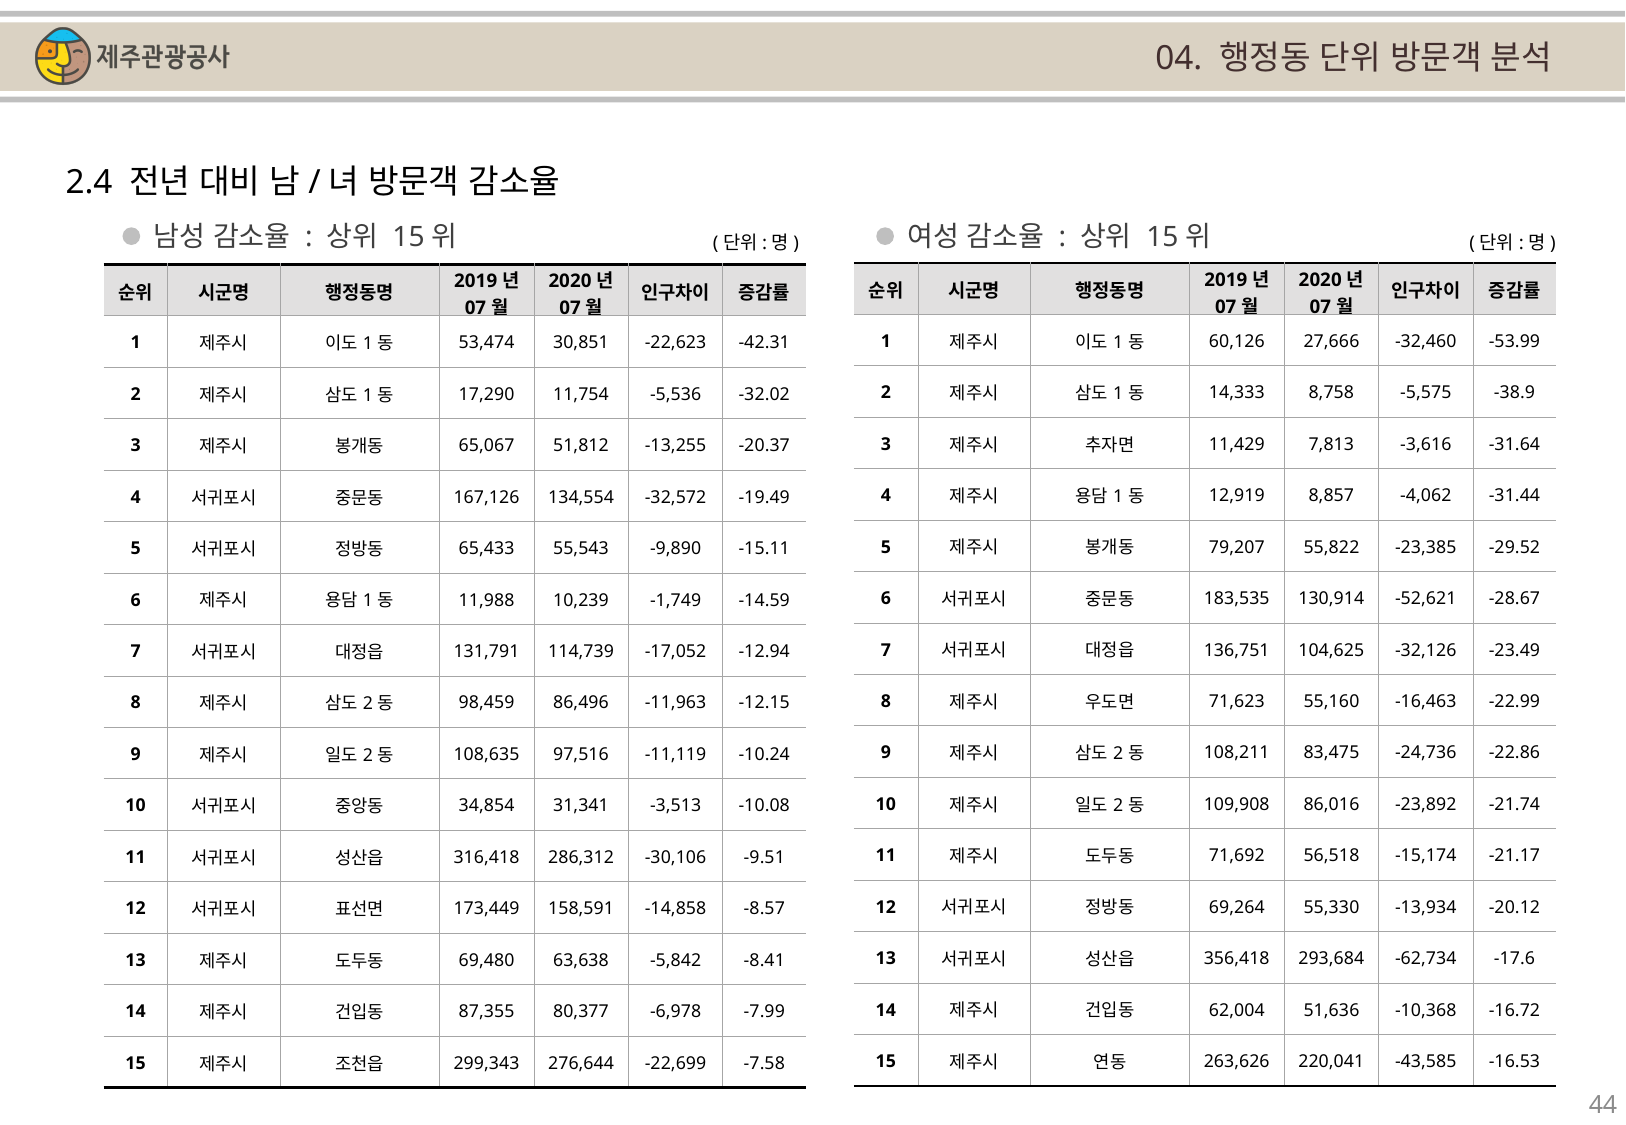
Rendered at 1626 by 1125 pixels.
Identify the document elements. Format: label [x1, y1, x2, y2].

table_cell [1379, 469, 1473, 520]
table_cell [854, 469, 918, 520]
table_cell [919, 984, 1030, 1034]
table_cell [629, 934, 722, 984]
table_cell [168, 625, 280, 676]
table_cell [168, 471, 280, 521]
table_cell [1474, 1035, 1556, 1063]
table_cell [1285, 366, 1378, 417]
table_cell [281, 882, 439, 933]
table_cell [723, 934, 806, 984]
table_cell [440, 625, 534, 676]
table_cell [1474, 469, 1556, 520]
table_cell [440, 779, 534, 830]
table_cell [723, 677, 806, 727]
table_cell [535, 574, 628, 624]
table_cell [1190, 572, 1284, 623]
text_box [121, 210, 472, 260]
text_box [1454, 223, 1571, 261]
table_cell [723, 779, 806, 830]
table_cell [1285, 1035, 1378, 1063]
table_cell [919, 932, 1030, 983]
table_cell [723, 574, 806, 624]
table_cell [1379, 572, 1473, 623]
table_cell [1379, 624, 1473, 674]
table_cell [440, 985, 534, 1036]
table_cell [168, 677, 280, 727]
table_cell [168, 779, 280, 830]
table_cell [723, 419, 806, 470]
table_header [1474, 264, 1556, 314]
table_cell [104, 728, 167, 778]
table_cell [1031, 418, 1189, 468]
table_cell [919, 1035, 1030, 1085]
table_cell [629, 1037, 722, 1086]
table_cell [535, 934, 628, 984]
table_cell [1379, 726, 1473, 777]
table_cell [440, 1037, 534, 1086]
table_cell [104, 1037, 167, 1086]
table_cell [1474, 315, 1556, 365]
table_cell [440, 471, 534, 521]
table_cell [1379, 778, 1473, 828]
table_cell [535, 471, 628, 521]
table_cell [1190, 1035, 1284, 1085]
table_cell [1031, 726, 1189, 777]
table_cell [723, 316, 806, 367]
table_cell [1285, 675, 1378, 725]
table_cell [1031, 521, 1189, 571]
table_cell [1190, 366, 1284, 417]
table_cell [919, 675, 1030, 725]
table_cell [629, 368, 722, 418]
table_cell [919, 829, 1030, 880]
table_cell [629, 625, 722, 676]
table_cell [1285, 726, 1378, 777]
table_cell [440, 574, 534, 624]
table_cell [854, 881, 918, 931]
table_cell [281, 574, 439, 624]
table_cell [440, 522, 534, 573]
table_cell [723, 985, 806, 1036]
table_cell [168, 831, 280, 881]
table_cell [1379, 1035, 1473, 1063]
table_cell [281, 471, 439, 521]
table_cell [1031, 932, 1189, 983]
table_cell [1190, 624, 1284, 674]
table_cell [168, 316, 280, 367]
table_cell [104, 934, 167, 984]
table_cell [919, 469, 1030, 520]
table_cell [281, 419, 439, 470]
table_cell [104, 882, 167, 933]
table_cell [281, 728, 439, 778]
table_cell [535, 831, 628, 881]
table_cell [723, 1037, 806, 1086]
table_cell [104, 831, 167, 881]
table_cell [440, 934, 534, 984]
table_cell [535, 1037, 628, 1086]
table_cell [919, 366, 1030, 417]
table_cell [104, 574, 167, 624]
slide_number [1251, 1063, 1618, 1123]
table_cell [535, 677, 628, 727]
table_cell [1379, 675, 1473, 725]
table_cell [1031, 1035, 1189, 1085]
table_cell [1379, 881, 1473, 931]
table_cell [919, 315, 1030, 365]
table_cell [1285, 469, 1378, 520]
table_cell [104, 677, 167, 727]
table_cell [440, 728, 534, 778]
table_cell [629, 831, 722, 881]
table_cell [281, 779, 439, 830]
table_cell [104, 522, 167, 573]
table_cell [104, 368, 167, 418]
table_cell [1474, 366, 1556, 417]
table_cell [1379, 366, 1473, 417]
table_cell [104, 419, 167, 470]
table_cell [535, 985, 628, 1036]
table_cell [854, 932, 918, 983]
table_cell [168, 882, 280, 933]
table_header [1379, 264, 1473, 314]
table_cell [723, 831, 806, 881]
table_cell [1379, 829, 1473, 880]
table_cell [281, 522, 439, 573]
table_cell [1031, 778, 1189, 828]
table_cell [854, 1035, 918, 1085]
text_box [698, 223, 814, 261]
table_cell [1285, 778, 1378, 828]
table_cell [1190, 315, 1284, 365]
table_cell [919, 521, 1030, 571]
table_cell [168, 419, 280, 470]
table_cell [535, 316, 628, 367]
table_cell [1190, 726, 1284, 777]
table_cell [440, 419, 534, 470]
table_cell [1285, 624, 1378, 674]
table_cell [919, 778, 1030, 828]
table_cell [854, 984, 918, 1034]
table_header [440, 266, 534, 315]
table_cell [919, 624, 1030, 674]
table_cell [854, 726, 918, 777]
table_cell [1474, 418, 1556, 468]
table_cell [723, 471, 806, 521]
table_cell [1190, 984, 1284, 1034]
table_cell [629, 471, 722, 521]
table_cell [919, 726, 1030, 777]
table_cell [854, 675, 918, 725]
table_cell [440, 316, 534, 367]
table_cell [1285, 521, 1378, 571]
table_cell [1031, 624, 1189, 674]
table_cell [440, 831, 534, 881]
table_cell [629, 779, 722, 830]
table_cell [1285, 932, 1378, 983]
table_cell [1285, 984, 1378, 1034]
table_cell [854, 366, 918, 417]
table_cell [723, 728, 806, 778]
table_cell [1379, 521, 1473, 571]
table_cell [535, 368, 628, 418]
table_cell [281, 368, 439, 418]
table_cell [629, 677, 722, 727]
table_cell [1190, 521, 1284, 571]
table_cell [104, 316, 167, 367]
table_cell [1285, 572, 1378, 623]
table_cell [535, 728, 628, 778]
table_cell [1190, 881, 1284, 931]
table_cell [281, 1037, 439, 1086]
table_cell [1379, 932, 1473, 983]
table_cell [854, 315, 918, 365]
table_cell [440, 677, 534, 727]
table_cell [1285, 829, 1378, 880]
table_cell [1285, 315, 1378, 365]
table_cell [168, 728, 280, 778]
table_cell [723, 522, 806, 573]
table_header [1285, 264, 1378, 314]
table_cell [629, 574, 722, 624]
table_cell [1031, 829, 1189, 880]
table_cell [629, 728, 722, 778]
table_cell [1031, 366, 1189, 417]
table_cell [535, 522, 628, 573]
table_header [723, 266, 806, 315]
table_cell [1474, 624, 1556, 674]
text_box [875, 210, 1226, 260]
table_header [919, 264, 1030, 314]
table_cell [1474, 881, 1556, 931]
table_cell [1190, 778, 1284, 828]
table_cell [168, 574, 280, 624]
table_cell [1285, 881, 1378, 931]
table_cell [168, 1037, 280, 1086]
table_header [854, 264, 918, 314]
table_header [1031, 264, 1189, 314]
table_cell [1474, 932, 1556, 983]
table_cell [281, 985, 439, 1036]
table_cell [854, 624, 918, 674]
table_cell [535, 882, 628, 933]
table_cell [281, 831, 439, 881]
table_header [1190, 264, 1284, 314]
table_cell [168, 522, 280, 573]
table_cell [104, 625, 167, 676]
table_cell [168, 368, 280, 418]
table_header [535, 266, 628, 315]
table_cell [1474, 829, 1556, 880]
table_header [104, 266, 167, 315]
table_cell [919, 881, 1030, 931]
table_cell [104, 779, 167, 830]
table_cell [723, 625, 806, 676]
table_cell [629, 882, 722, 933]
table_cell [281, 316, 439, 367]
picture [31, 26, 232, 87]
table_cell [535, 779, 628, 830]
table_cell [440, 368, 534, 418]
table_cell [629, 522, 722, 573]
table_cell [1190, 932, 1284, 983]
text_box [1042, 28, 1595, 84]
table_cell [535, 419, 628, 470]
table_cell [1474, 521, 1556, 571]
table_cell [1474, 675, 1556, 725]
table_cell [168, 934, 280, 984]
table_cell [1285, 418, 1378, 468]
table_cell [854, 829, 918, 880]
table_cell [1474, 984, 1556, 1034]
table_cell [1031, 572, 1189, 623]
table_cell [1031, 315, 1189, 365]
text_box [50, 152, 1144, 208]
table_cell [629, 985, 722, 1036]
table_cell [1190, 469, 1284, 520]
table_header [629, 266, 722, 315]
table_cell [1379, 984, 1473, 1034]
table_cell [1190, 675, 1284, 725]
table_cell [854, 572, 918, 623]
table_cell [104, 471, 167, 521]
table_cell [104, 985, 167, 1036]
table_cell [919, 418, 1030, 468]
table_cell [1031, 469, 1189, 520]
table_cell [629, 419, 722, 470]
table_cell [1031, 881, 1189, 931]
table_cell [1474, 726, 1556, 777]
table_header [168, 266, 280, 315]
table_header [281, 266, 439, 315]
table_cell [535, 625, 628, 676]
table_cell [168, 985, 280, 1036]
table_cell [1031, 984, 1189, 1034]
table_cell [723, 368, 806, 418]
table_cell [281, 934, 439, 984]
table_cell [629, 316, 722, 367]
table_cell [919, 572, 1030, 623]
table_cell [1031, 675, 1189, 725]
table_cell [1474, 778, 1556, 828]
table_cell [854, 521, 918, 571]
table_cell [1379, 315, 1473, 365]
table_cell [854, 418, 918, 468]
table_cell [1190, 829, 1284, 880]
table_cell [281, 625, 439, 676]
table_cell [281, 677, 439, 727]
table_cell [723, 882, 806, 933]
table_cell [1190, 418, 1284, 468]
table_cell [440, 882, 534, 933]
table_cell [1474, 572, 1556, 623]
table_cell [854, 778, 918, 828]
table_cell [1379, 418, 1473, 468]
